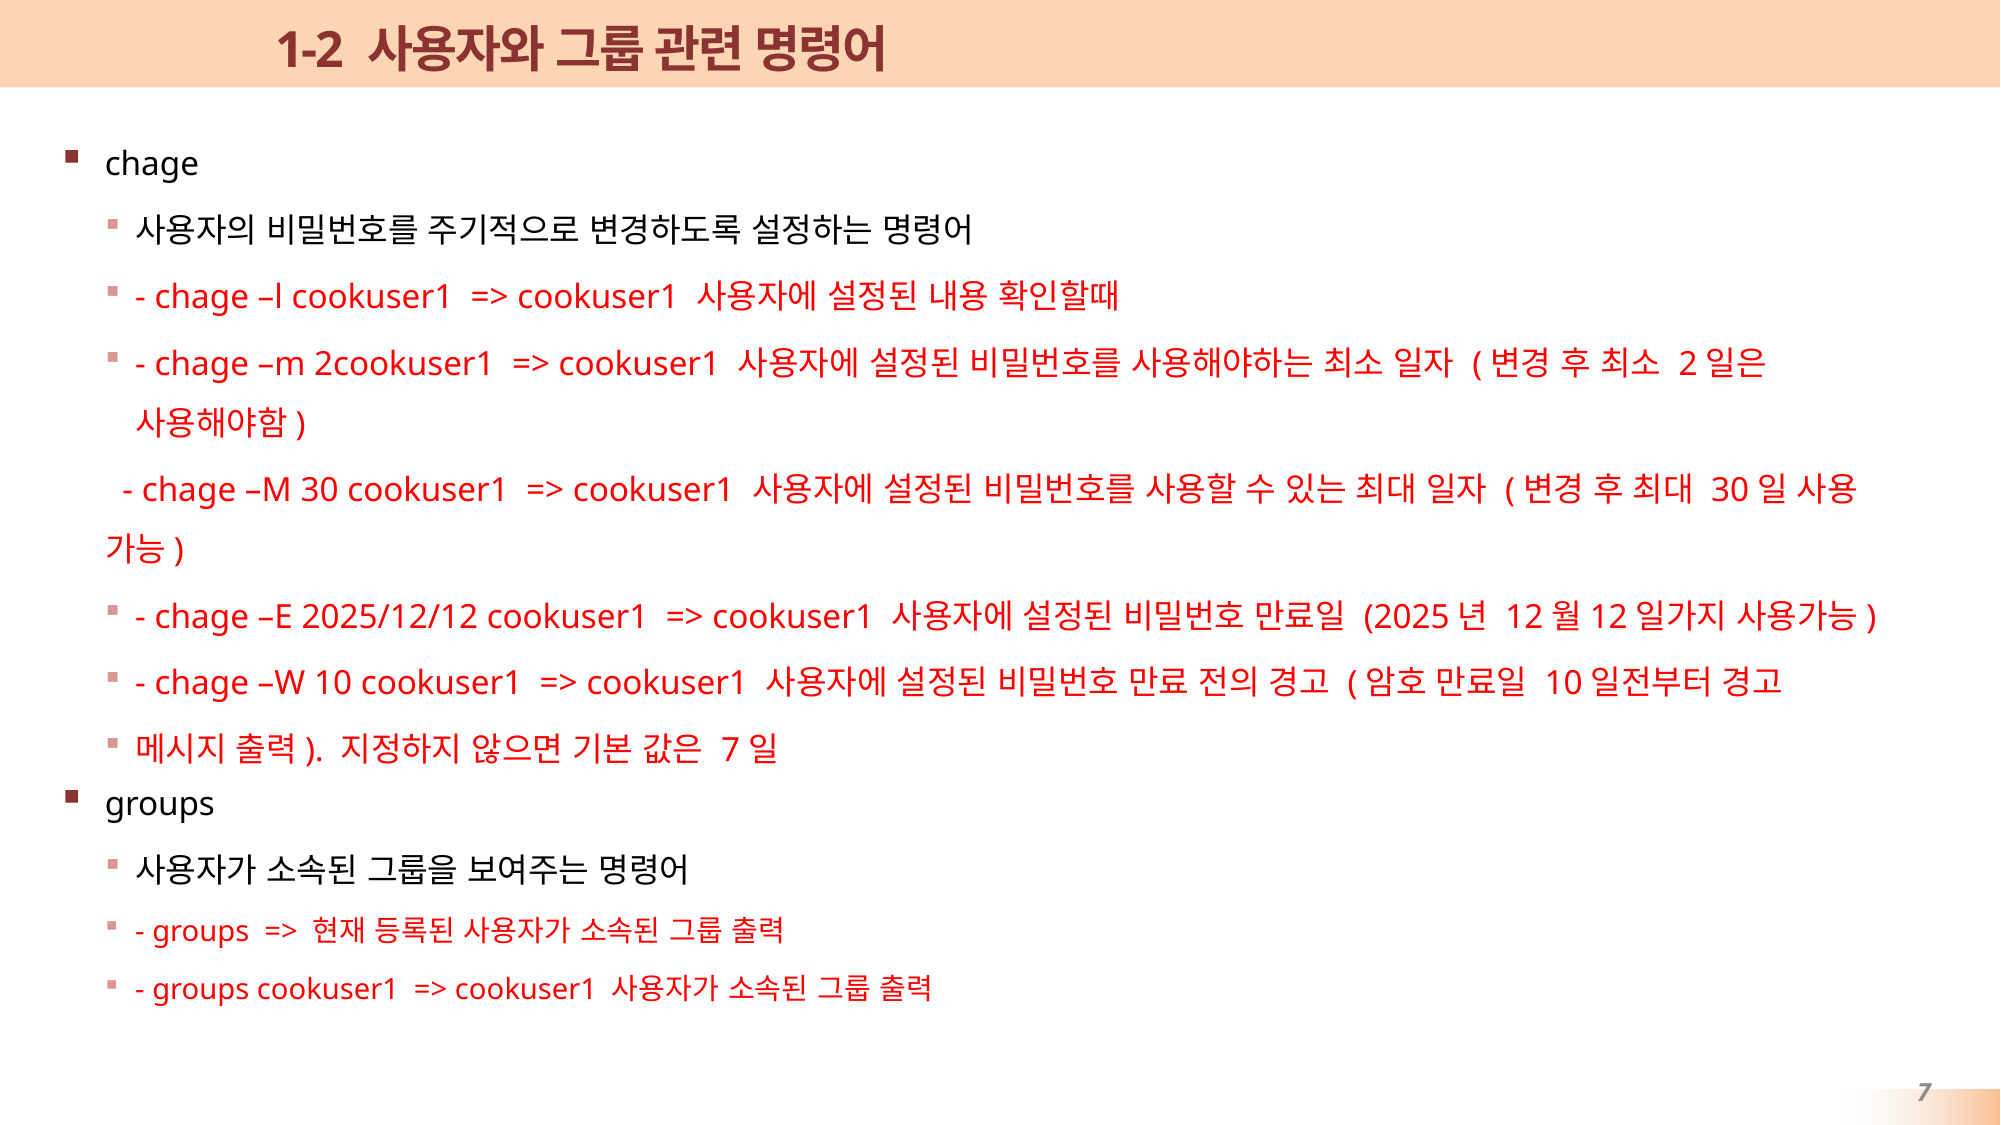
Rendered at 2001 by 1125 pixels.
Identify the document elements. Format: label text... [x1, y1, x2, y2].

title 1-2 사용자와 그룹 관련 명령어 [260, 8, 1510, 87]
list chage 사용자의 비밀번호를 주기적으로 변경하도록 설정하는 명령어 - chage –l cookuser1 => cookuser1 사용자에 설정된 내용 확인할때 - chage –m 2cookuser1 => cookuser1 사용자에 설정된 비밀번호를 사용해야하는 최소 일자 (변경 후 최소 2일은 사용해야함) - chage –M 30 cookuser1 => cookuser1 사용자에 설정된 비밀번호를 사용할 수 있는 최대 일자 (변경 후 최대 30일 사용 가능) - chage –E 2025/12/12 cookuser1 => cookuser1 사용자에 설정된 비밀번호 만료일 (2025년 12월12일가지 사용가능) - chage –W 10 cookuser1 => cookuser1 사용자에 설정된 비밀번호 만료 전의 경고 (암호 만료일 10일전부터 경고 메시지 출력). 지정하지 않으면 기본 값은 7일 groups 사용자가 소속된 그룹을 보여주는 명령어 - groups => 현재 등록된 사용자가 소속된 그룹 출력 - groups cookuser1 => cookuser1 사용자가 소속된 그룹 출력 [31, 126, 1934, 1058]
